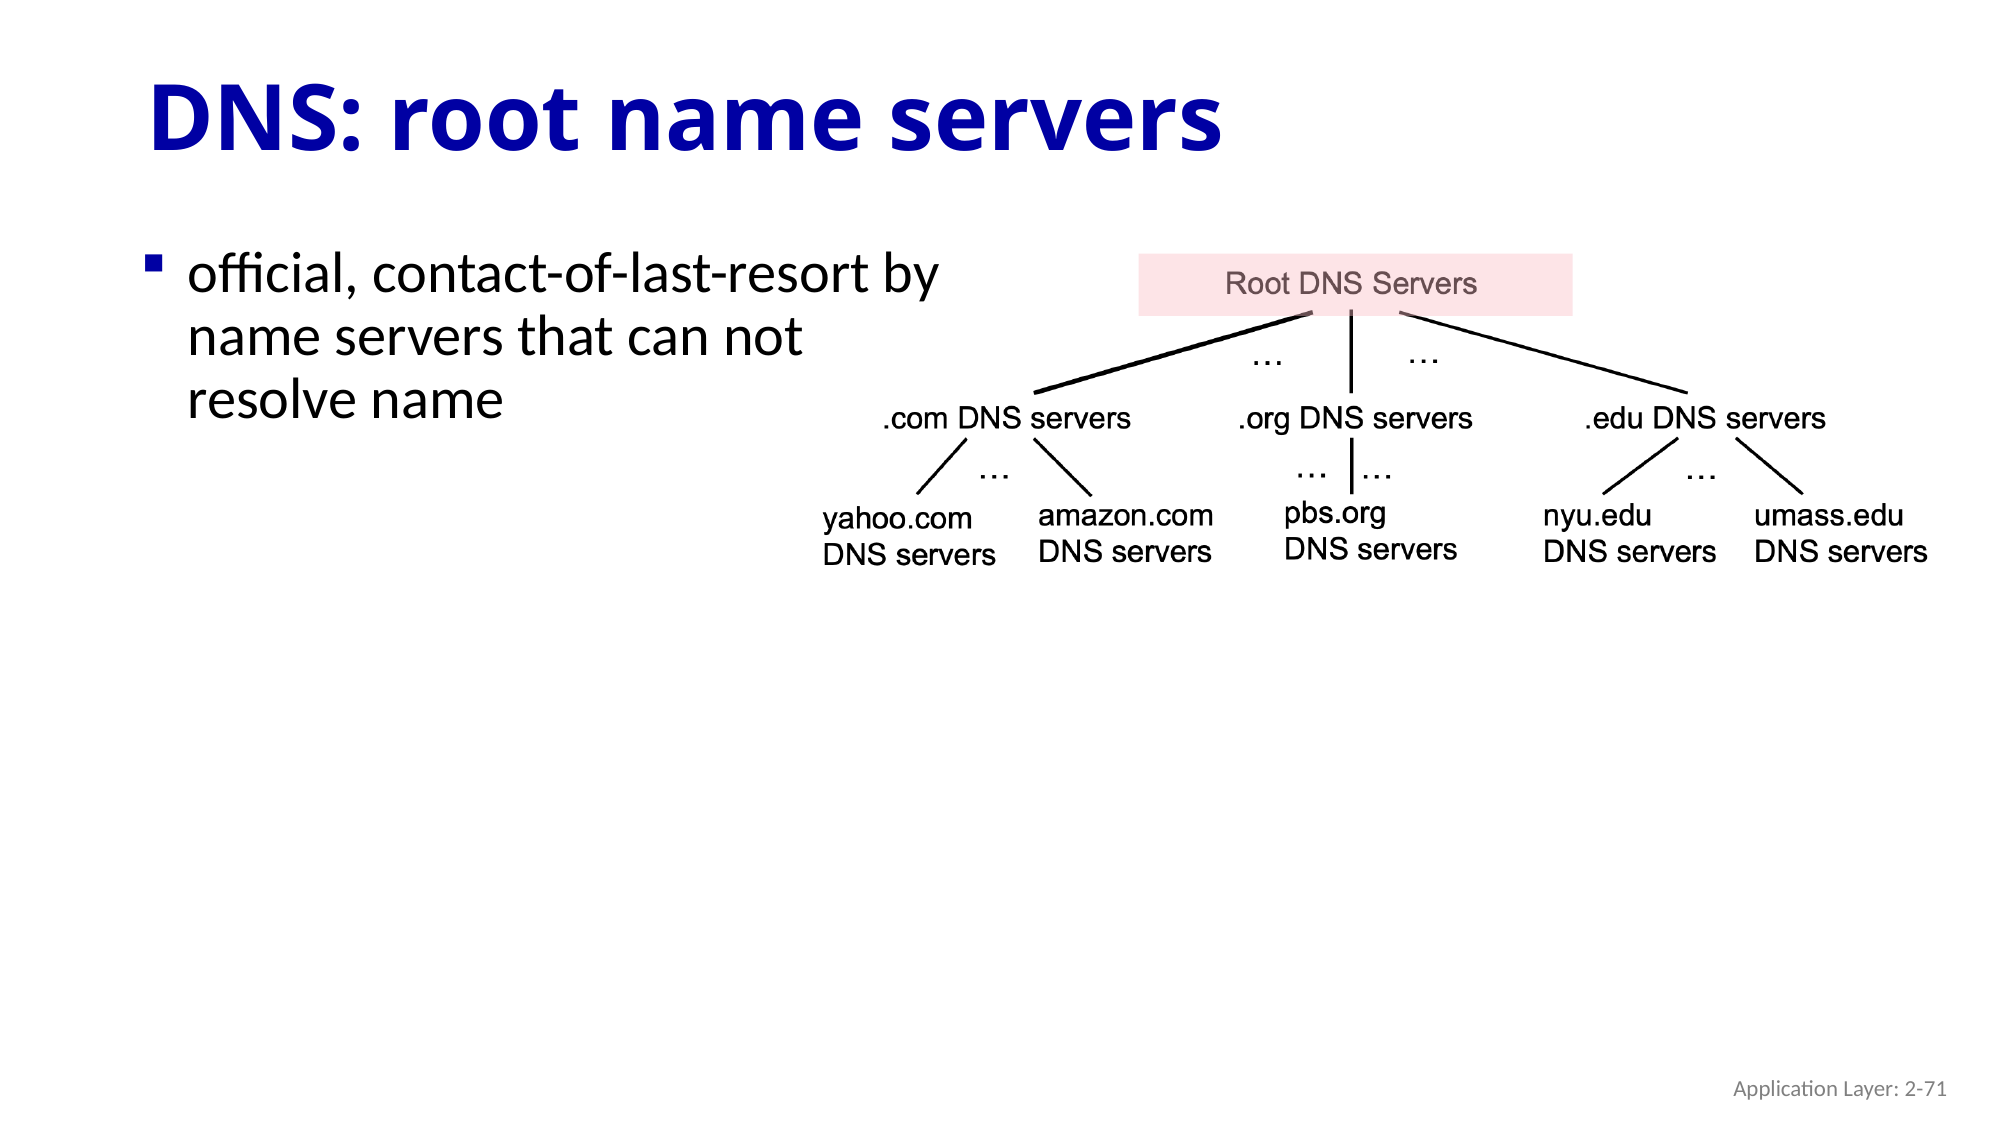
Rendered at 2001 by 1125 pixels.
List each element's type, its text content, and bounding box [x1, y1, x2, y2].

picture [801, 250, 1970, 604]
text_box official, contact-of-last-resort by name servers that can not resolve name [106, 234, 1000, 638]
slide_number Application Layer: 2-71 [1512, 1056, 1963, 1117]
title DNS: root name servers [131, 47, 1856, 195]
